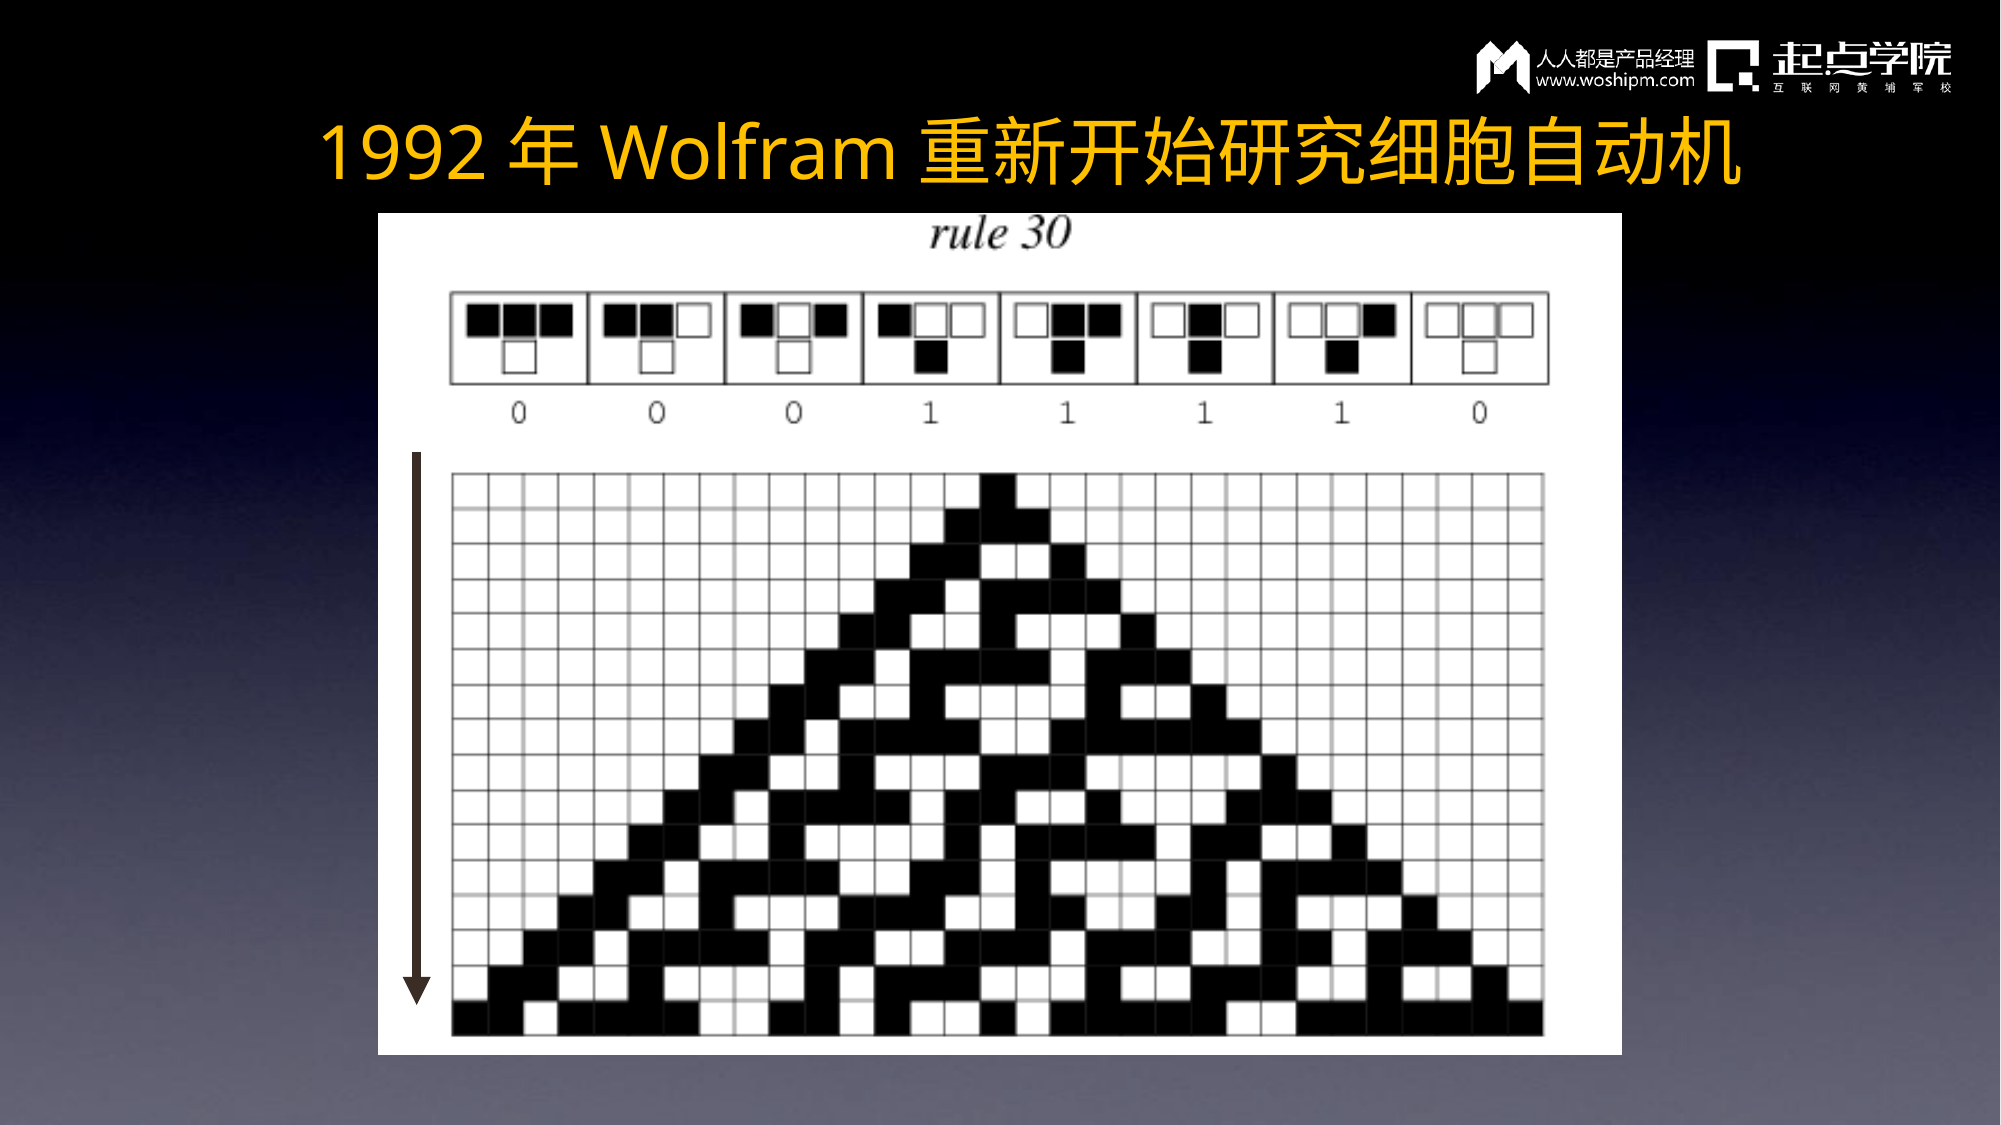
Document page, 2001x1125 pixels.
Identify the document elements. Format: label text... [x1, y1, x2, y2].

picture [0, 0, 2001, 1125]
text_box 1992年Wolfram重新开始研究细胞自动机 [301, 97, 1758, 202]
